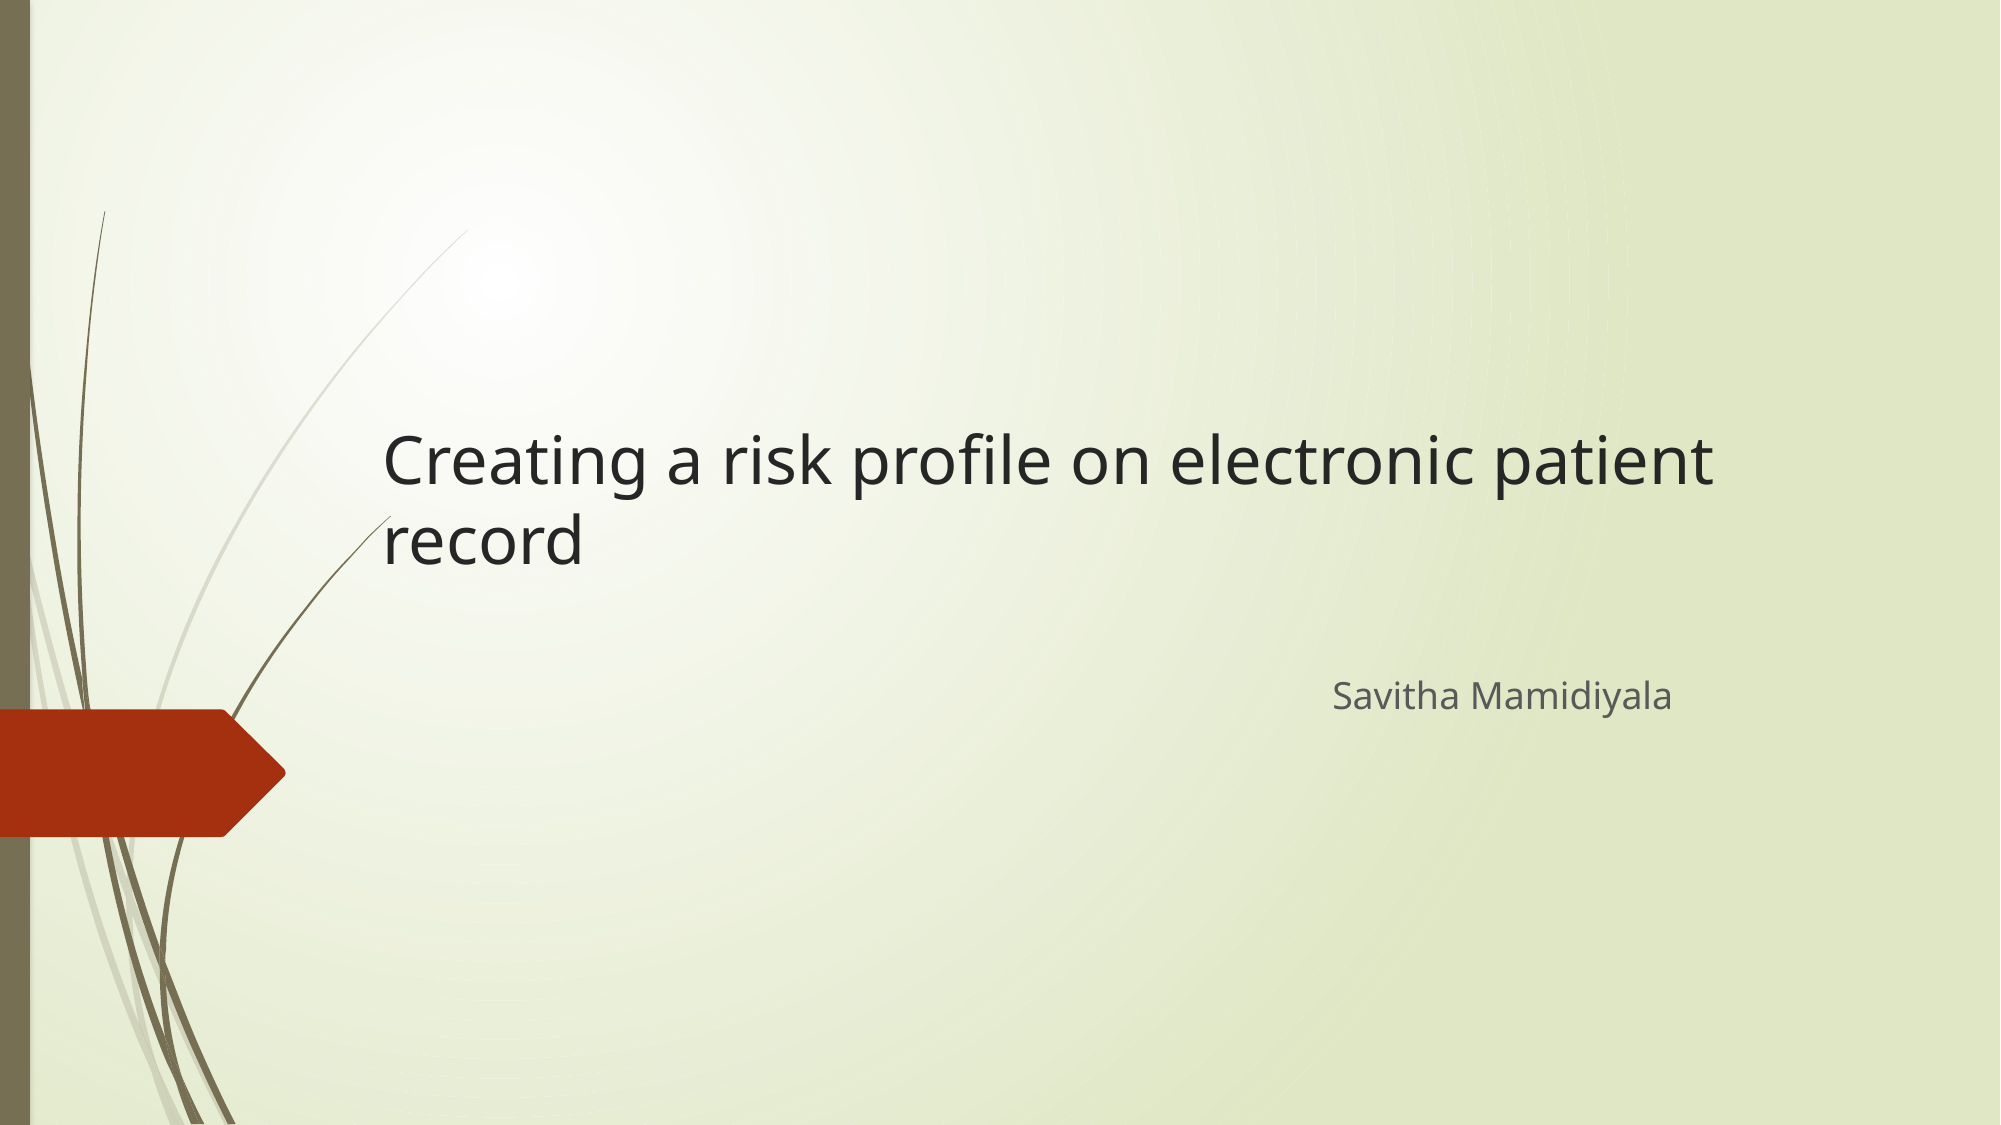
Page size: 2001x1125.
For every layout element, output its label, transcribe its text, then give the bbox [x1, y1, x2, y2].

title Creating a risk profile on electronic patient record [367, 346, 1830, 586]
subtitle Savitha Mamidiyala [1317, 664, 1730, 747]
